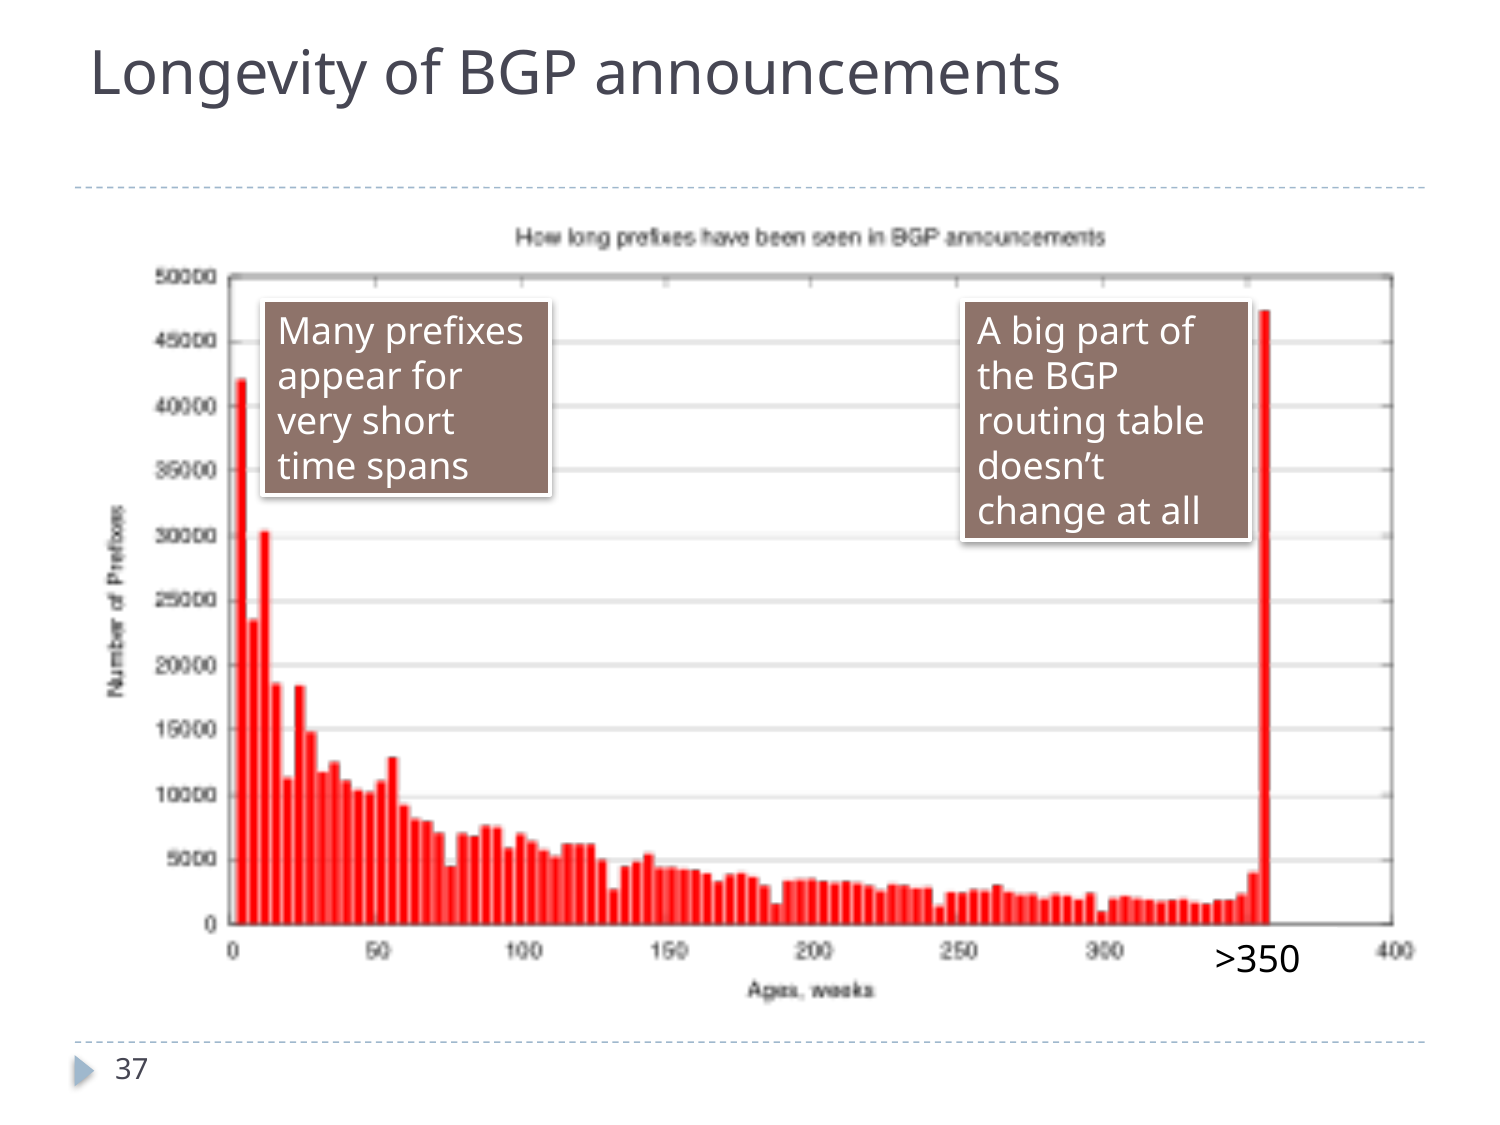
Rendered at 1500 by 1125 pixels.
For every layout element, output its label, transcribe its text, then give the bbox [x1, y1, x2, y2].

title Longevity of BGP announcements [75, 24, 1425, 188]
slide_number 37 [100, 1042, 426, 1103]
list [74, 199, 1426, 1011]
